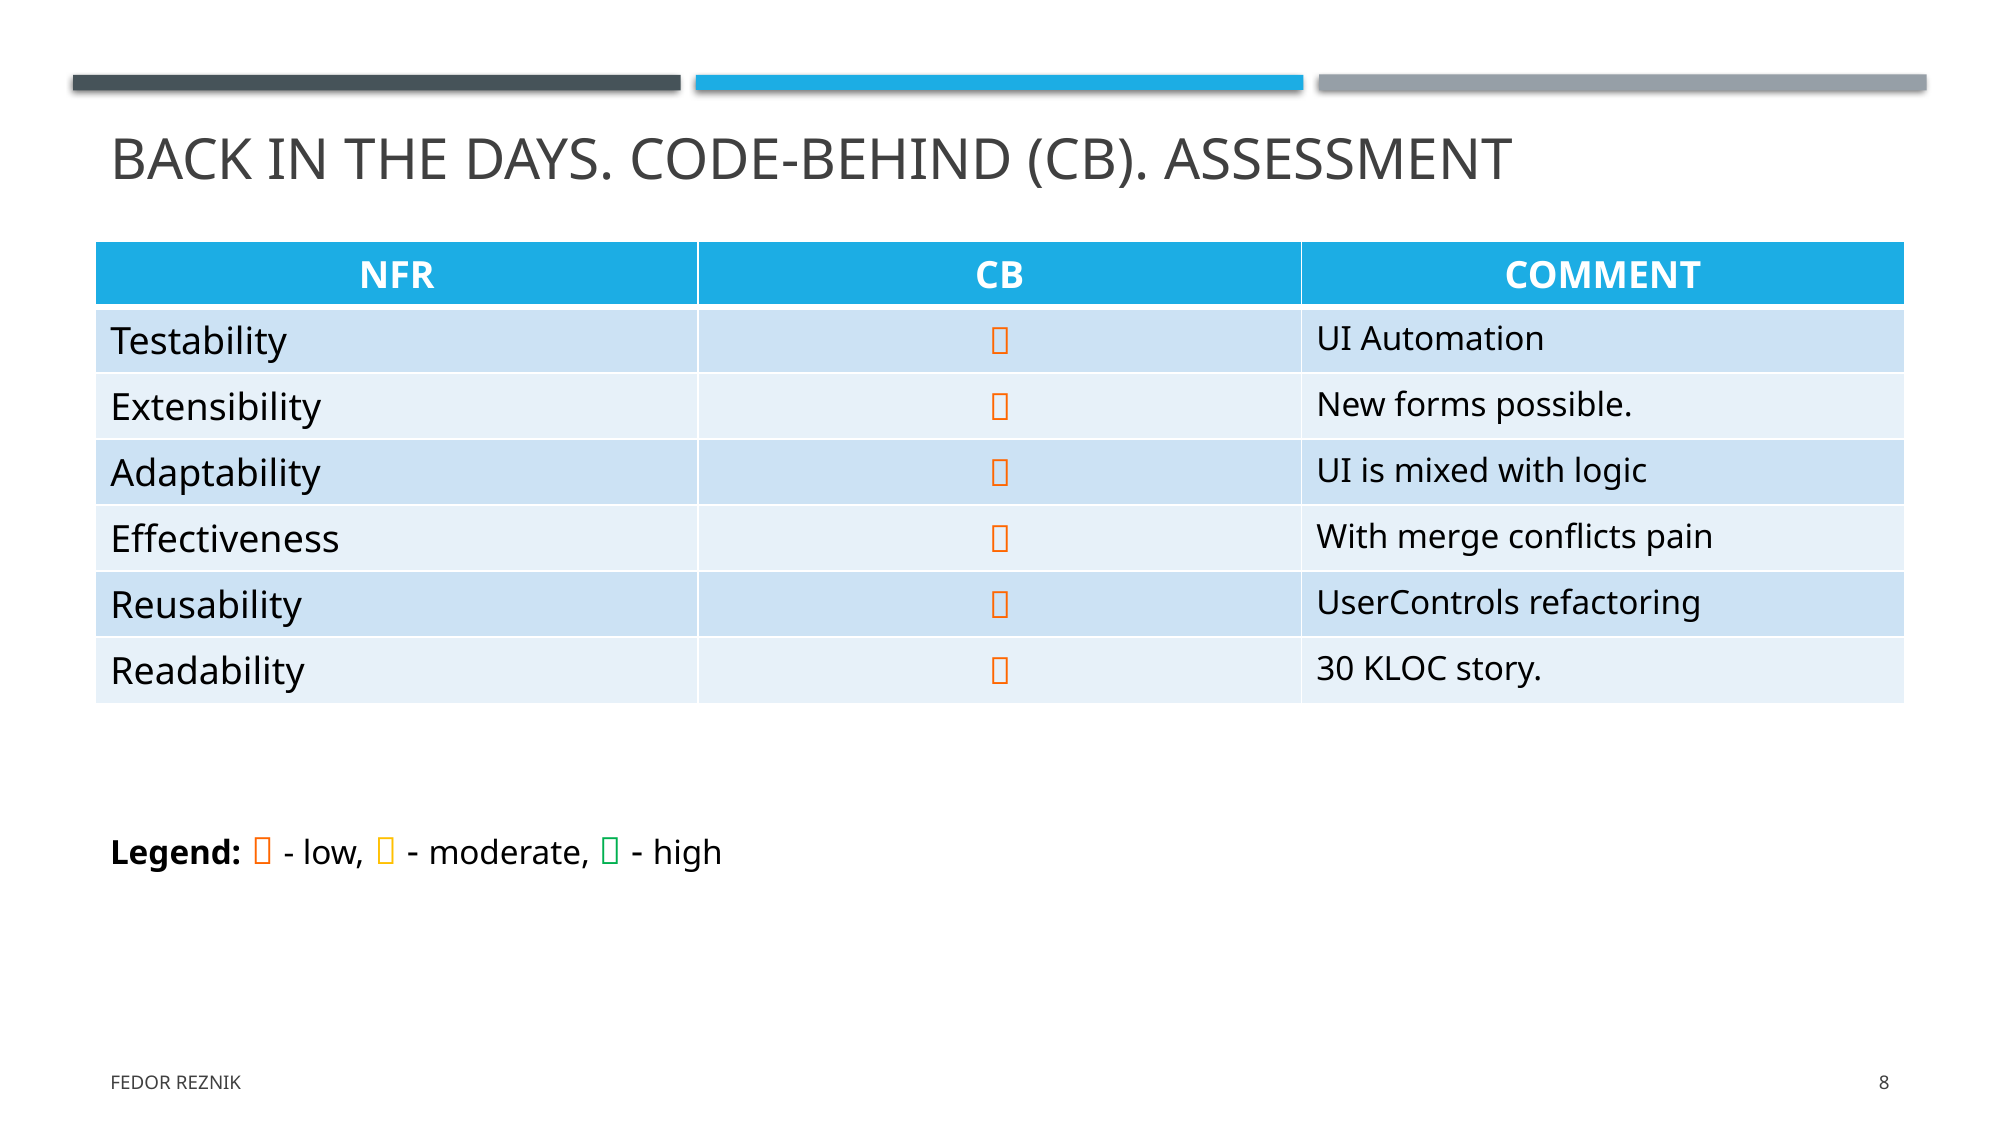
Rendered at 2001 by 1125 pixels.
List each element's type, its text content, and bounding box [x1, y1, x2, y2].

table_cell Extensibility [96, 374, 697, 438]
table_cell UserControls refactoring [1302, 572, 1904, 636]
table_cell  [699, 374, 1301, 438]
table_cell UI is mixed with logic [1302, 440, 1904, 504]
table_cell Readability [96, 638, 697, 703]
table_header NFR [96, 242, 697, 304]
table_cell Adaptability [96, 440, 697, 504]
table_cell 30 KLOC story. [1302, 638, 1904, 703]
table_cell With merge conflicts pain [1302, 506, 1904, 570]
table_cell New forms possible. [1302, 374, 1904, 438]
table_cell Testability [96, 310, 697, 372]
table_cell  [699, 638, 1301, 703]
table_cell Effectiveness [96, 506, 697, 570]
table_cell Reusability [96, 572, 697, 636]
slide_number 8 [1732, 1053, 1905, 1114]
table_header CB [699, 242, 1301, 304]
table_cell  [699, 572, 1301, 636]
table_header COMMENT [1302, 242, 1904, 304]
table_cell UI Automation [1302, 310, 1904, 372]
table_cell  [699, 310, 1301, 372]
table_cell  [699, 506, 1301, 570]
footer Fedor Reznik [95, 1053, 1230, 1114]
text_box Legend:  - low,  - moderate,  - high [95, 819, 1905, 880]
table_cell  [699, 440, 1301, 504]
title Back in the days. Code-behind (CB). Assessment [95, 115, 1905, 199]
